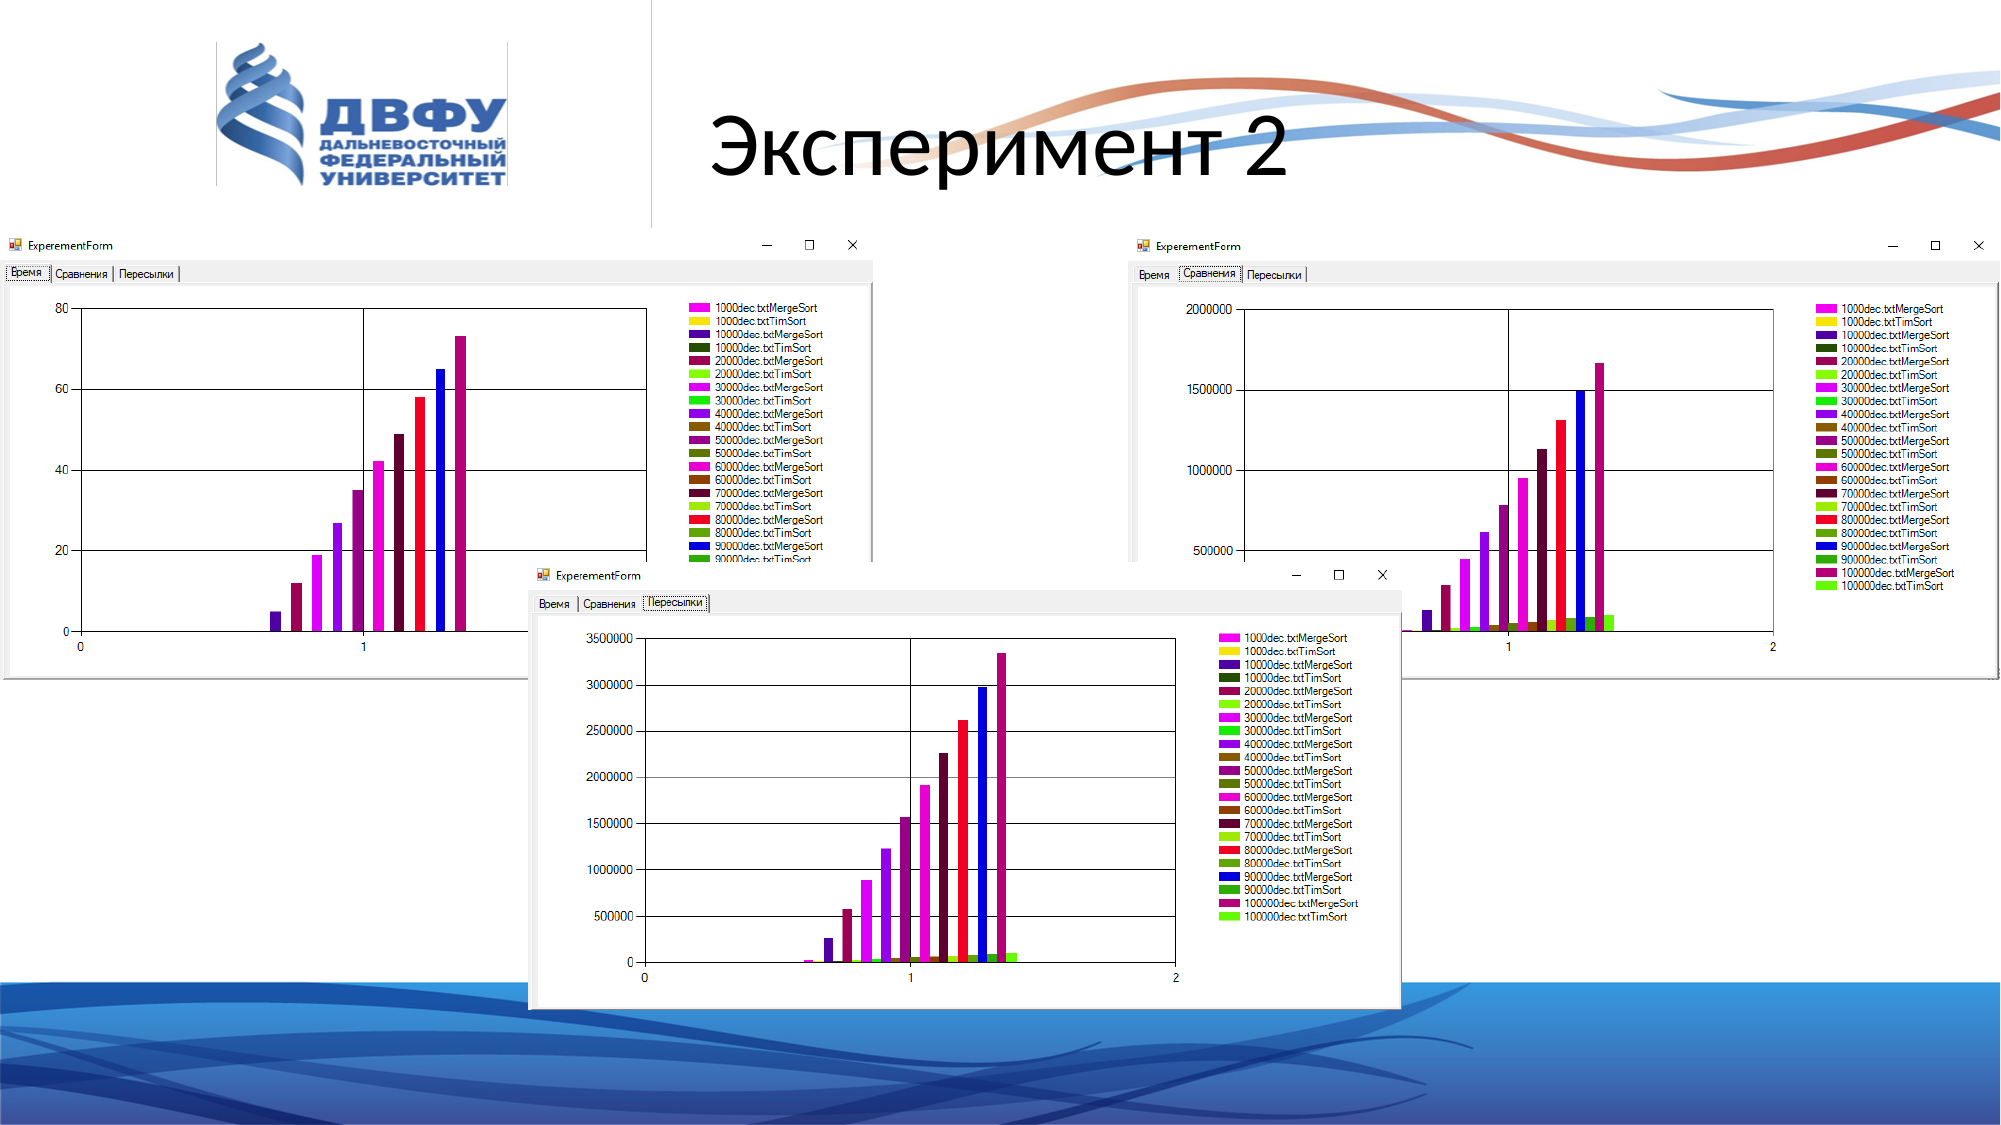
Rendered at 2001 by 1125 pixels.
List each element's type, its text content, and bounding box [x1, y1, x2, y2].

title Эксперимент 2 [99, 45, 1900, 233]
picture [0, 0, 2001, 1125]
